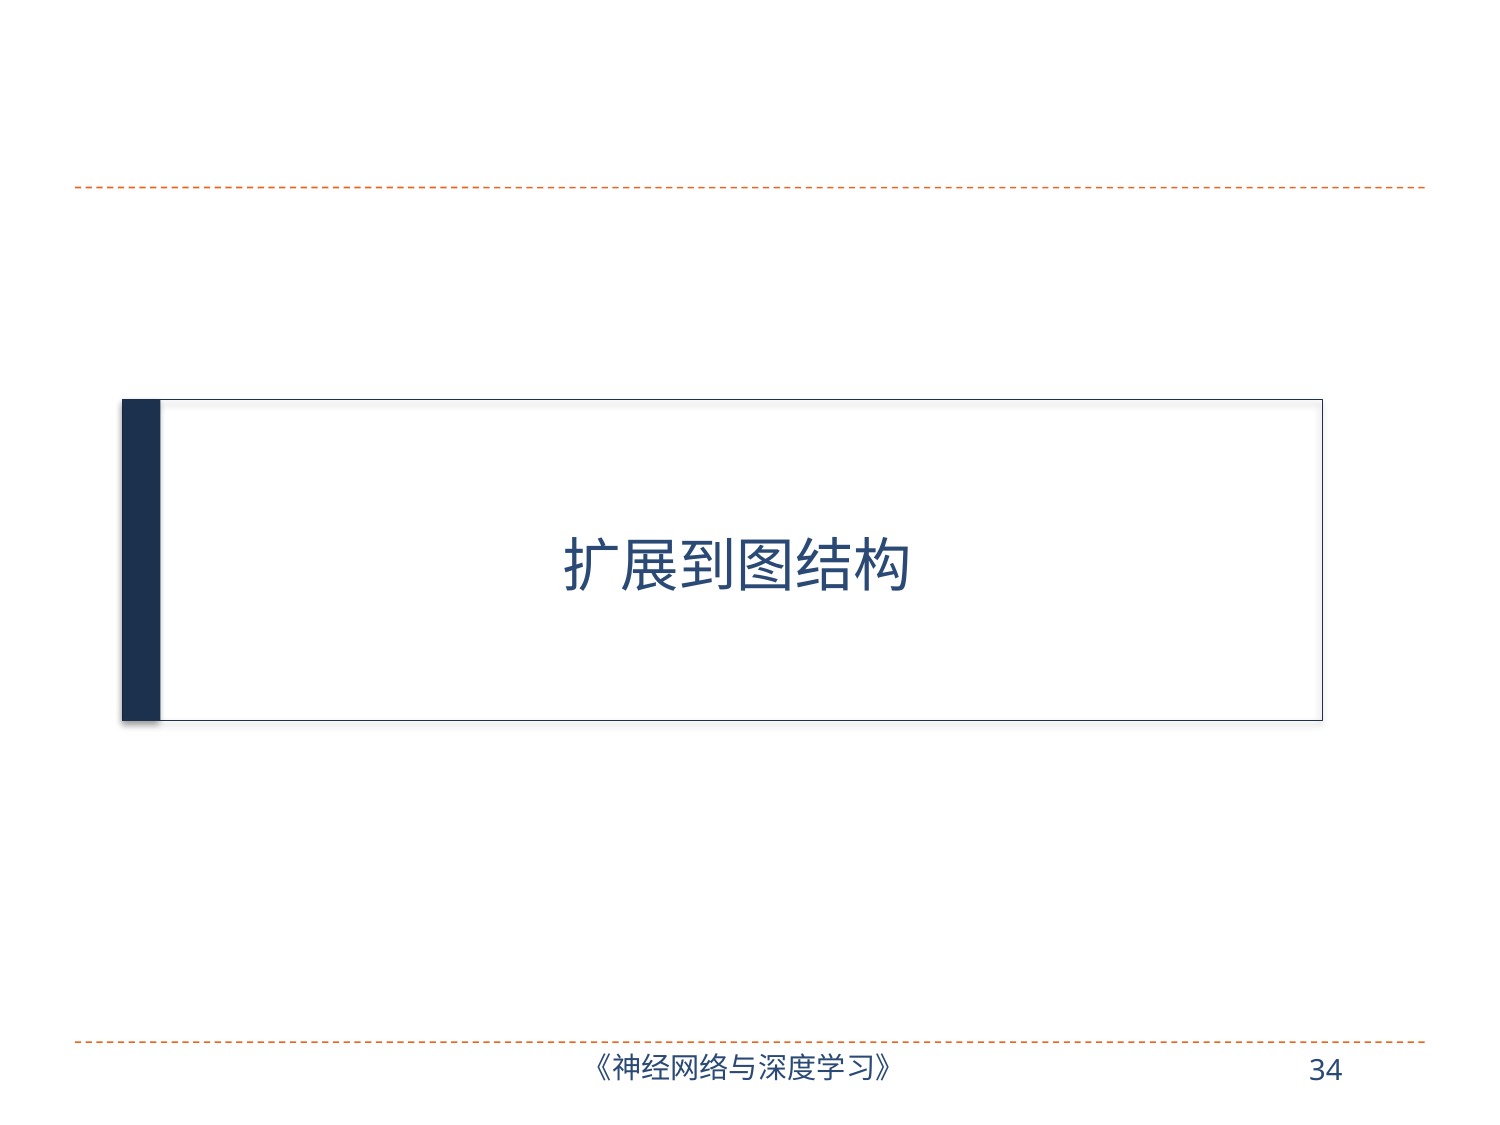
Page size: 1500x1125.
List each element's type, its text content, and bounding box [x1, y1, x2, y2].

title 扩展到图结构 [174, 439, 1300, 688]
